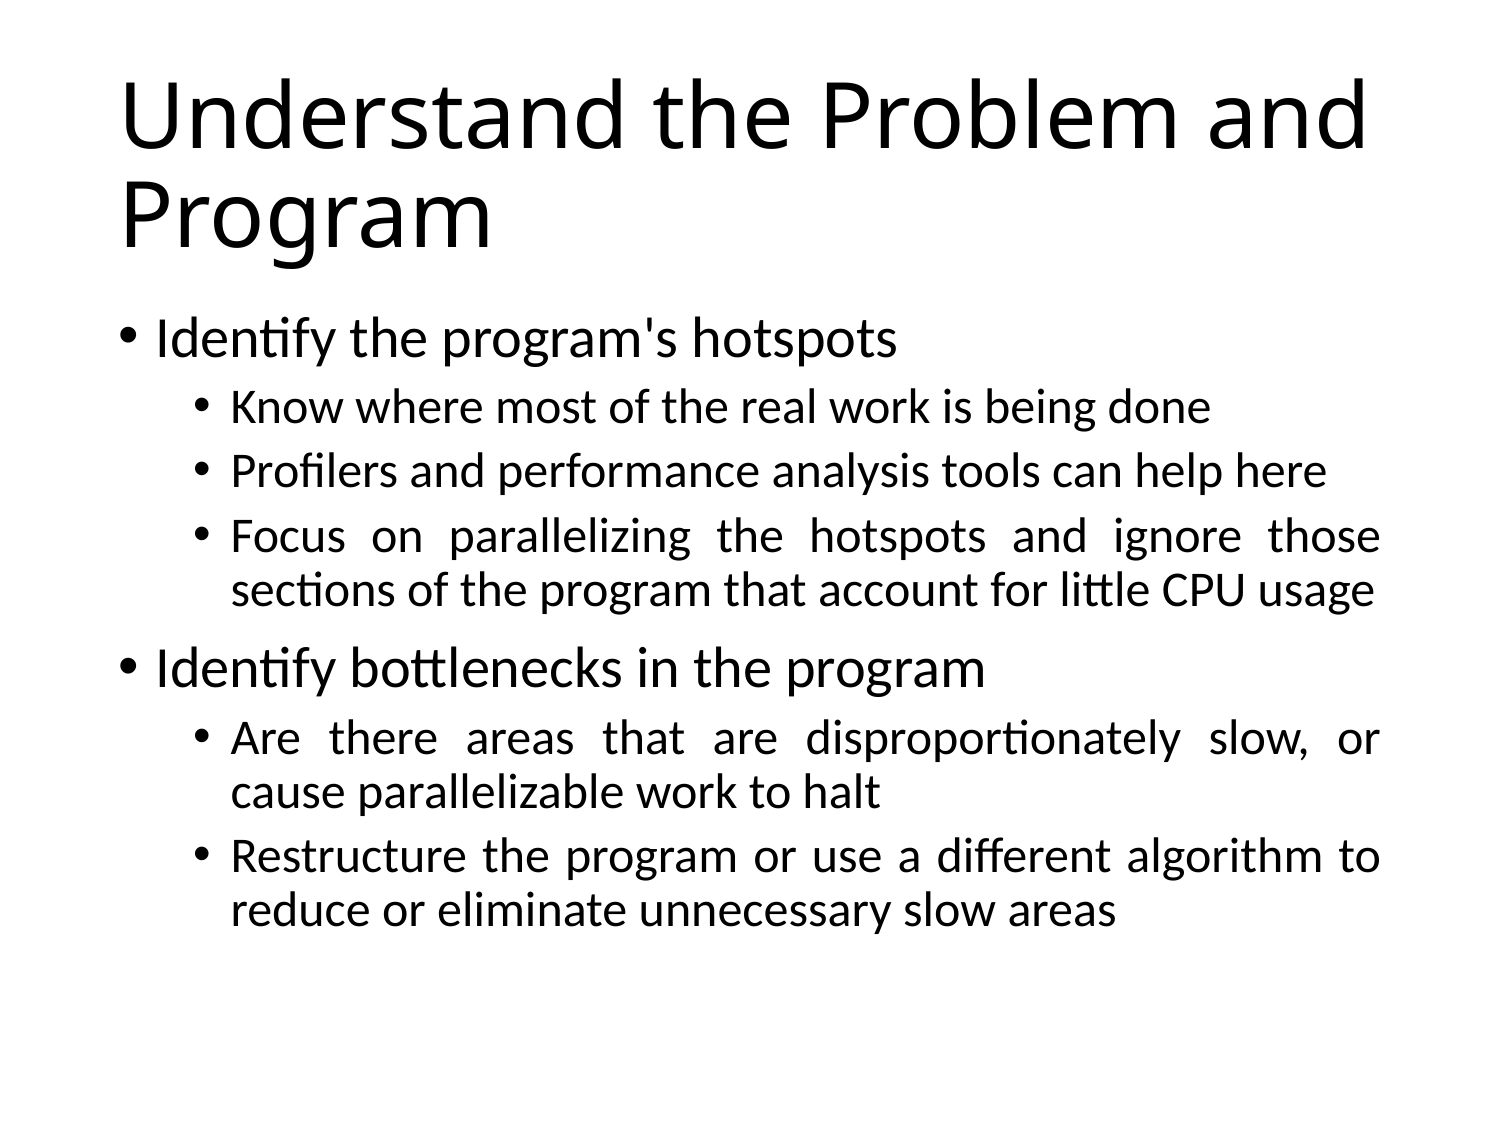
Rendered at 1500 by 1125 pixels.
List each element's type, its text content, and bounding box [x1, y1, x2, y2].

list Identify the program's hotspots Know where most of the real work is being done Profilers and performance analysis tools can help here Focus on parallelizing the hotspots and ignore those sections of the program that account for little CPU usage Identify bottlenecks in the program Are there areas that are disproportionately slow, or cause parallelizable work to halt Restructure the program or use a different algorithm to reduce or eliminate unnecessary slow areas [103, 299, 1397, 1014]
title Understand the Problem and Program [103, 59, 1397, 278]
